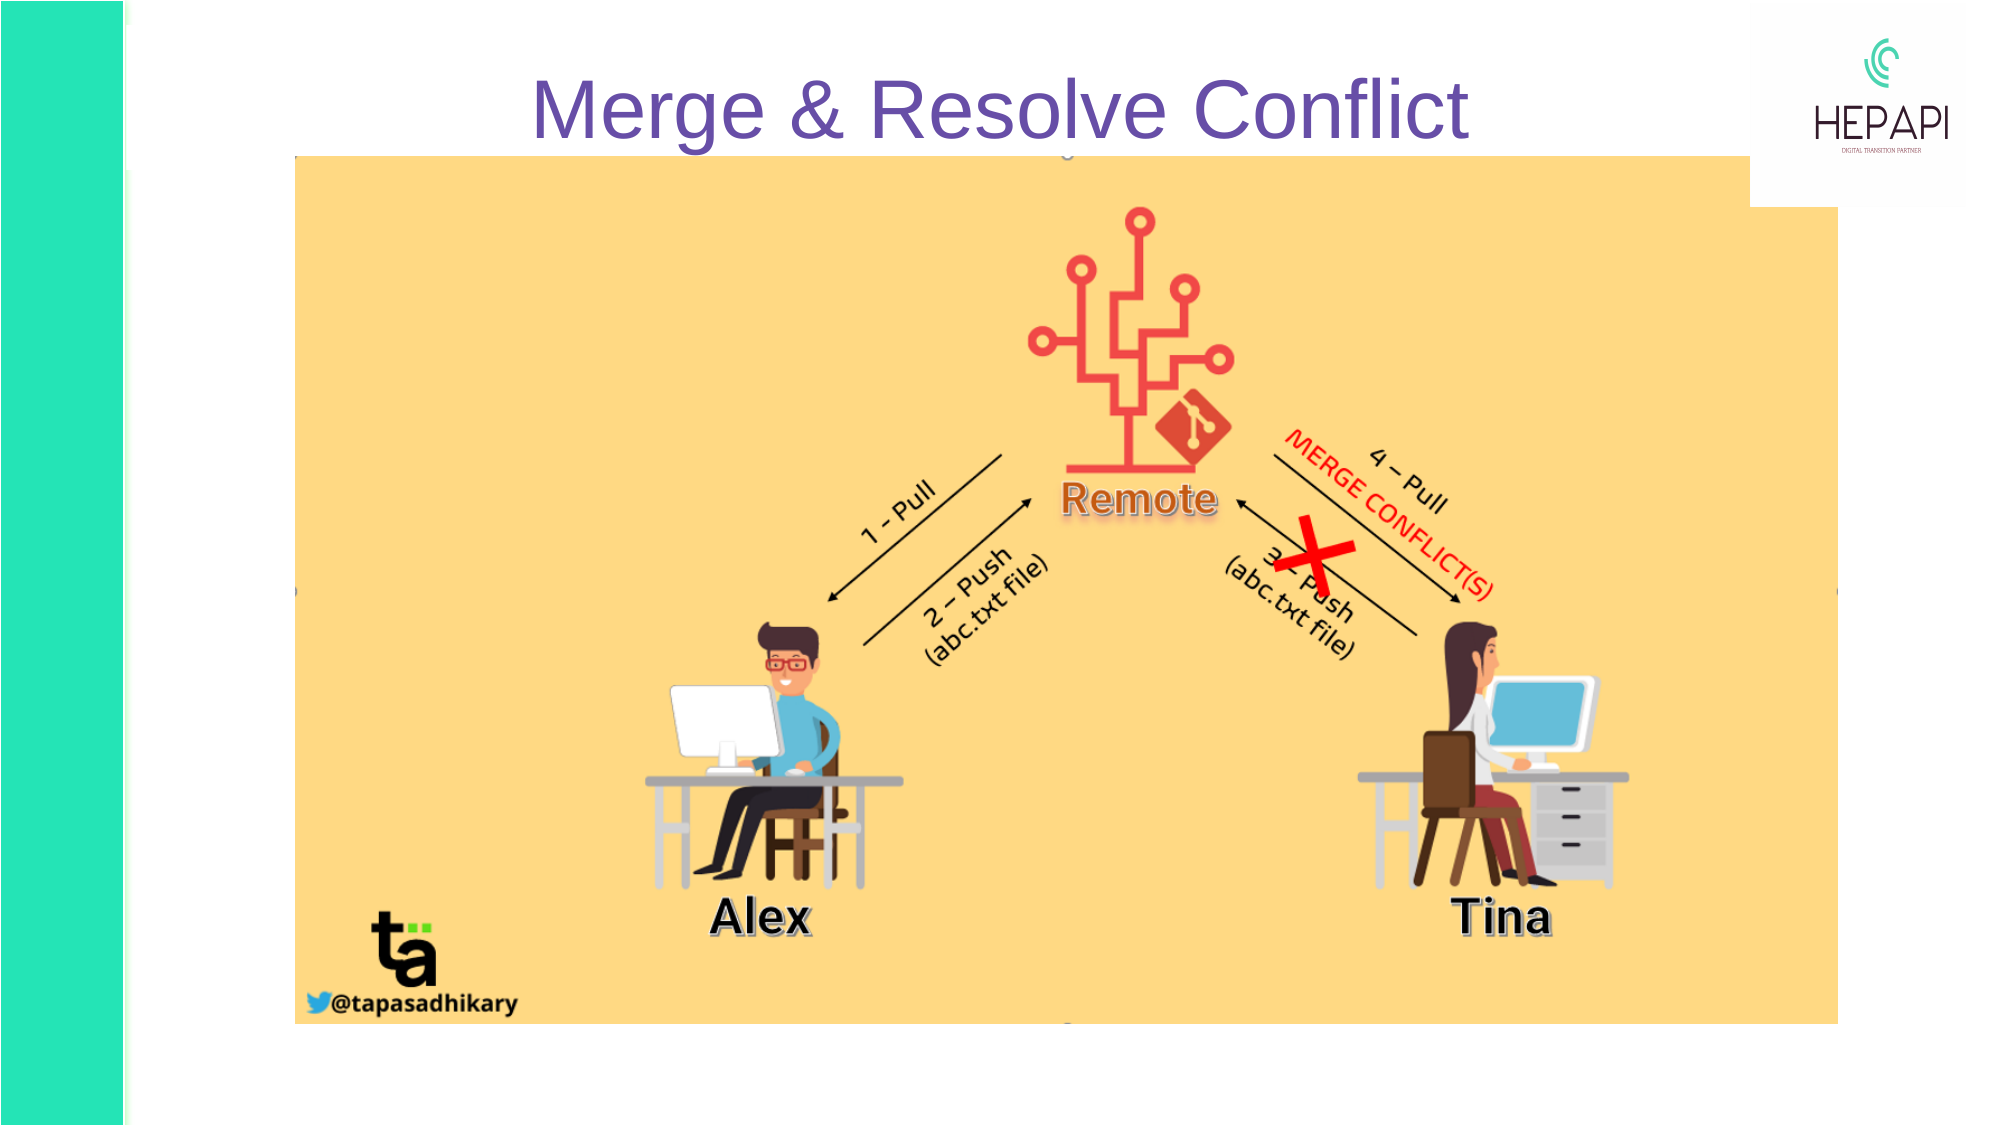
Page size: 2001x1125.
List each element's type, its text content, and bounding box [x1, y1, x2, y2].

text_box [412, 0, 1980, 774]
picture [295, 3, 1966, 1024]
text_box [0, 0, 124, 1125]
text_box Merge & Resolve Conflict [126, 24, 1743, 170]
